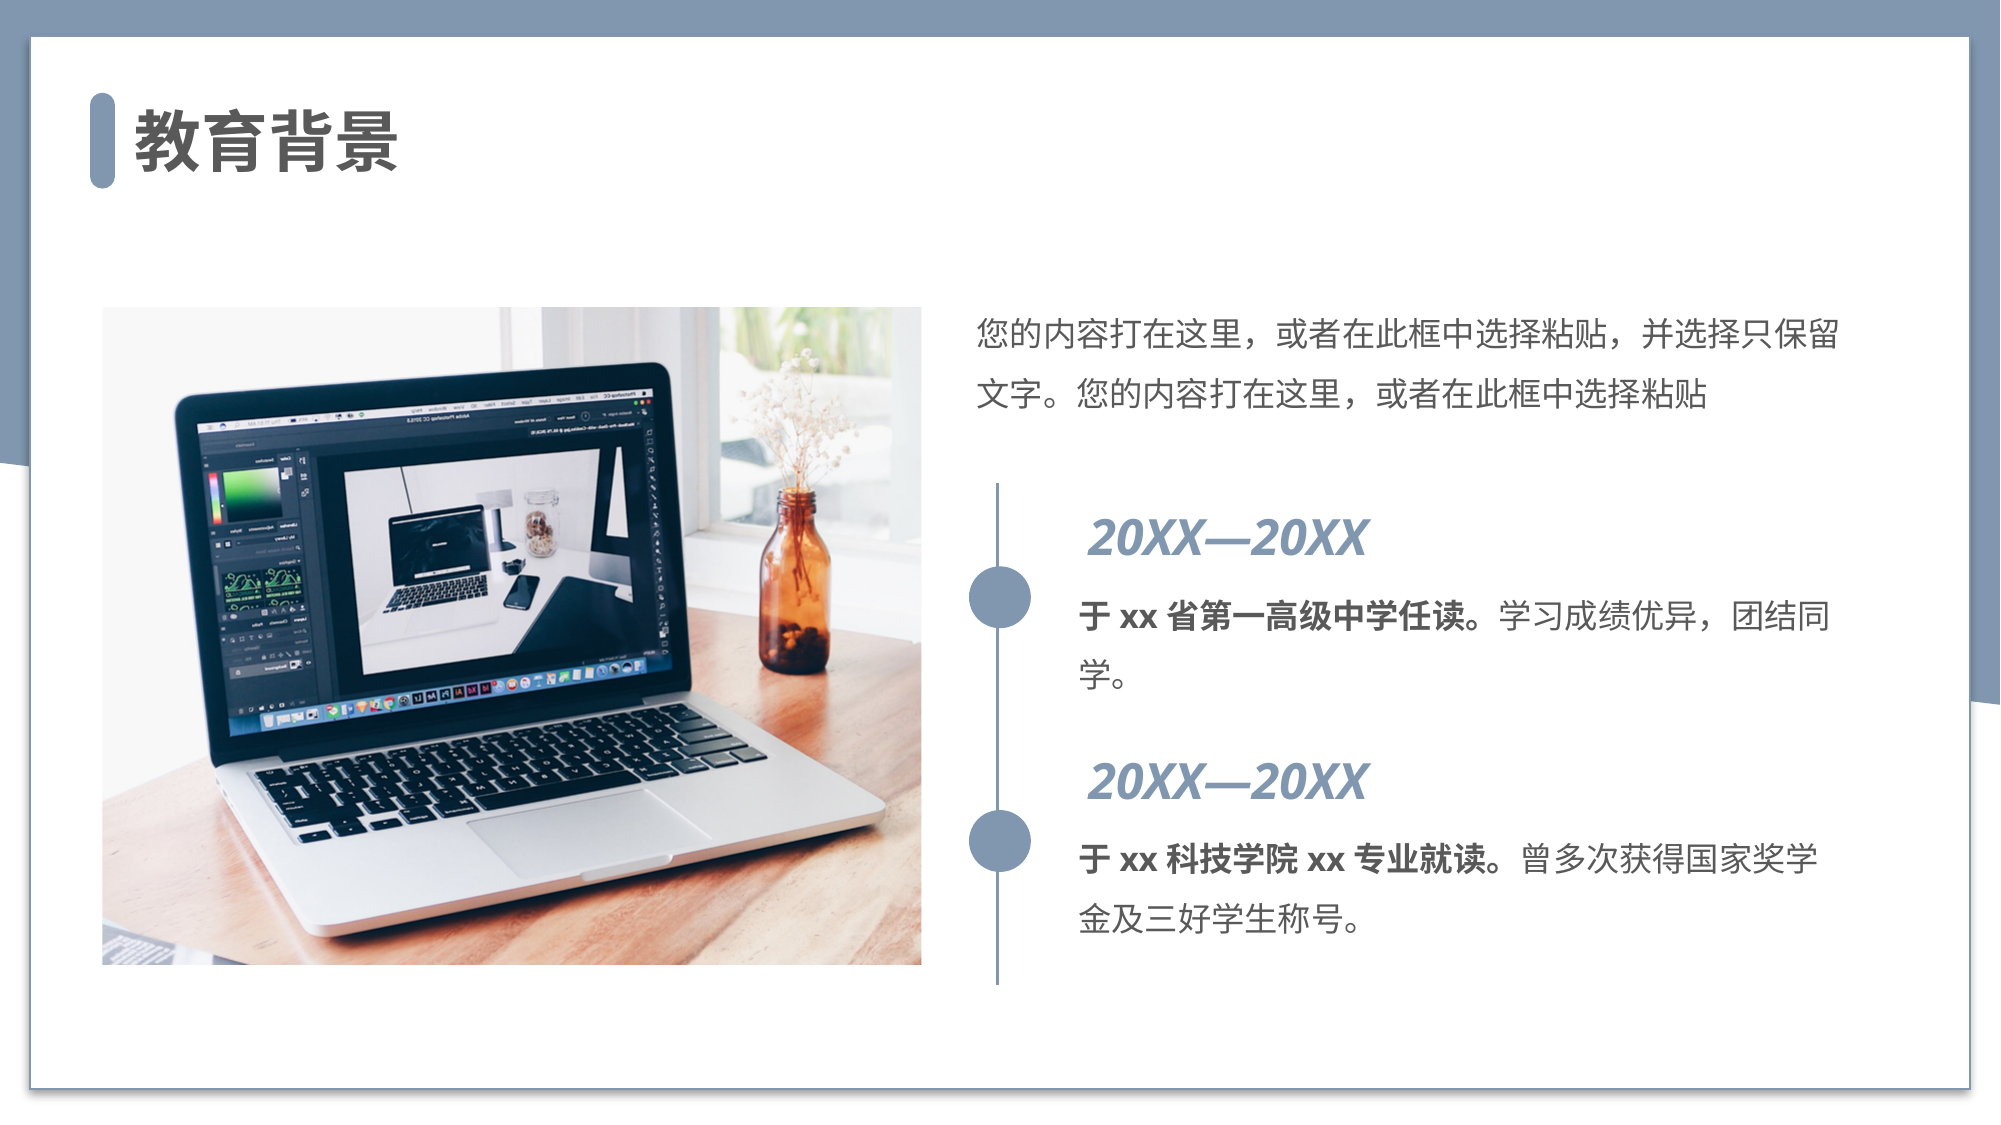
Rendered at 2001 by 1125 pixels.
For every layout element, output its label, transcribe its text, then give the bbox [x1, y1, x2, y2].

text_box 您的内容打在这里，或者在此框中选择粘贴，并选择只保留文字。您的内容打在这里，或者在此框中选择粘贴 [961, 286, 1881, 421]
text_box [102, 92, 419, 189]
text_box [968, 483, 1853, 985]
text_box [101, 306, 922, 965]
